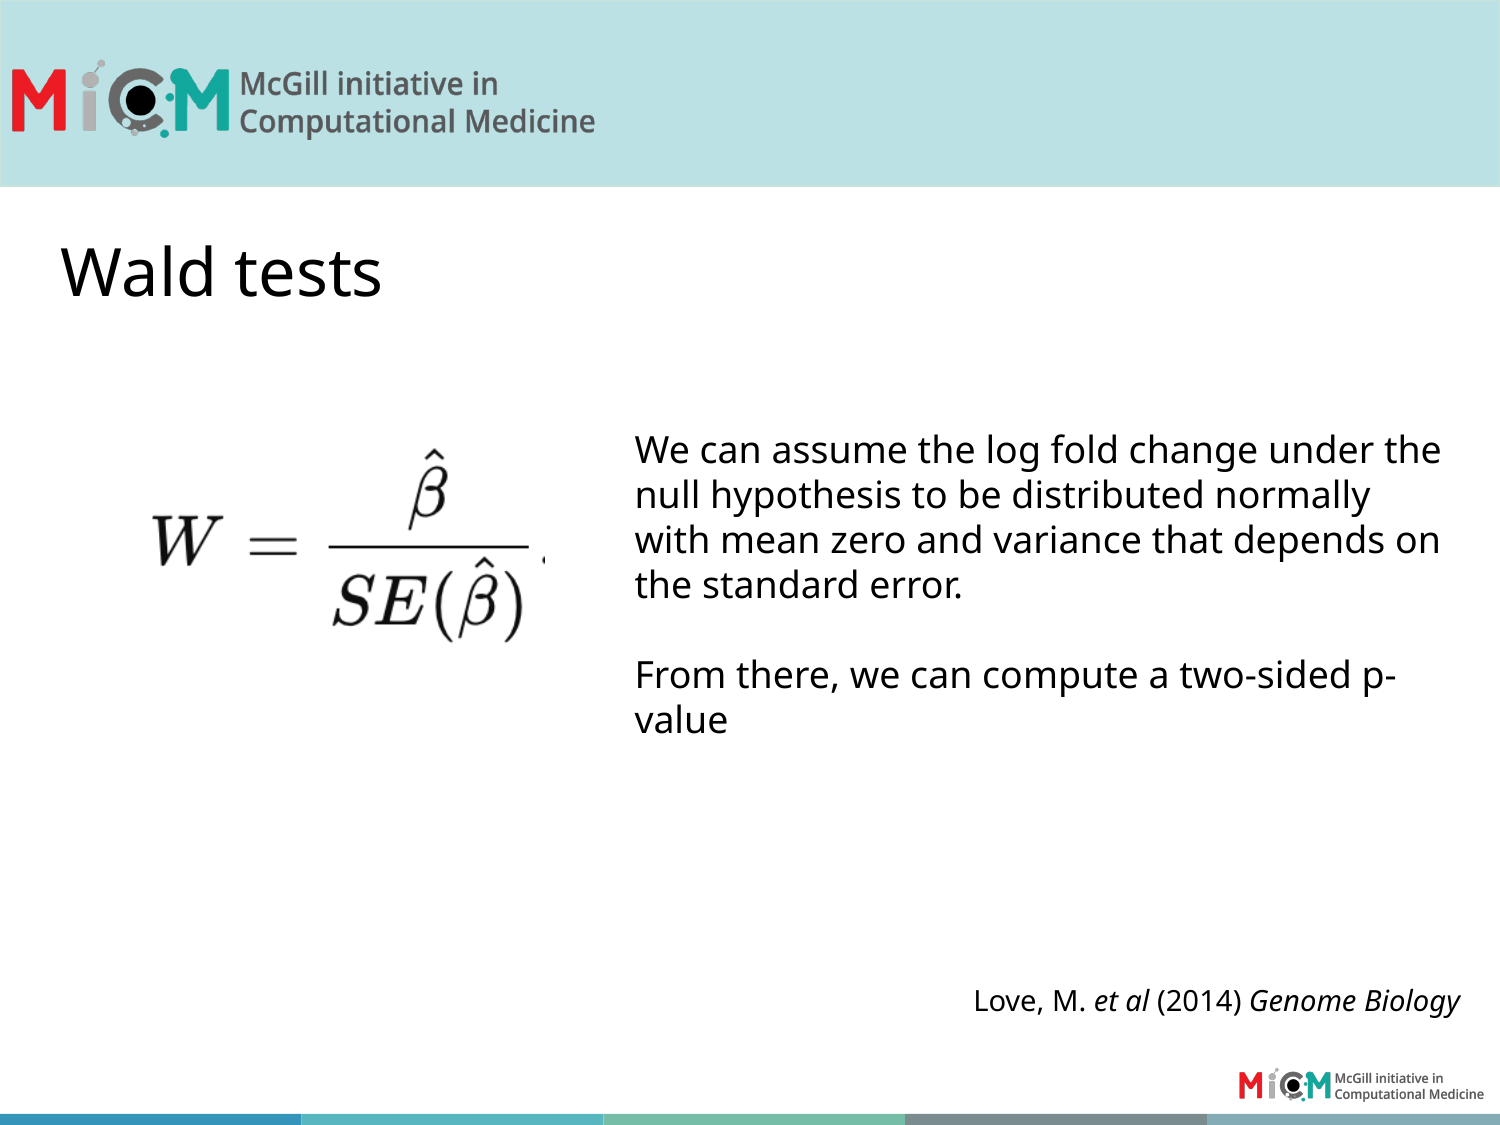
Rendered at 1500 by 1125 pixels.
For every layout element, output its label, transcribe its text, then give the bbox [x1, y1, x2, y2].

picture [0, 19, 634, 187]
picture [1211, 1051, 1500, 1122]
text_box Wald tests [45, 214, 1425, 325]
text_box We can assume the log fold change under the null hypothesis to be distributed normally with mean zero and variance that depends on the standard error. From there, we can compute a two-sided p-value [619, 418, 1460, 794]
text_box Love, M. et al (2014) Genome Biology [958, 974, 1476, 1025]
picture [117, 398, 545, 690]
